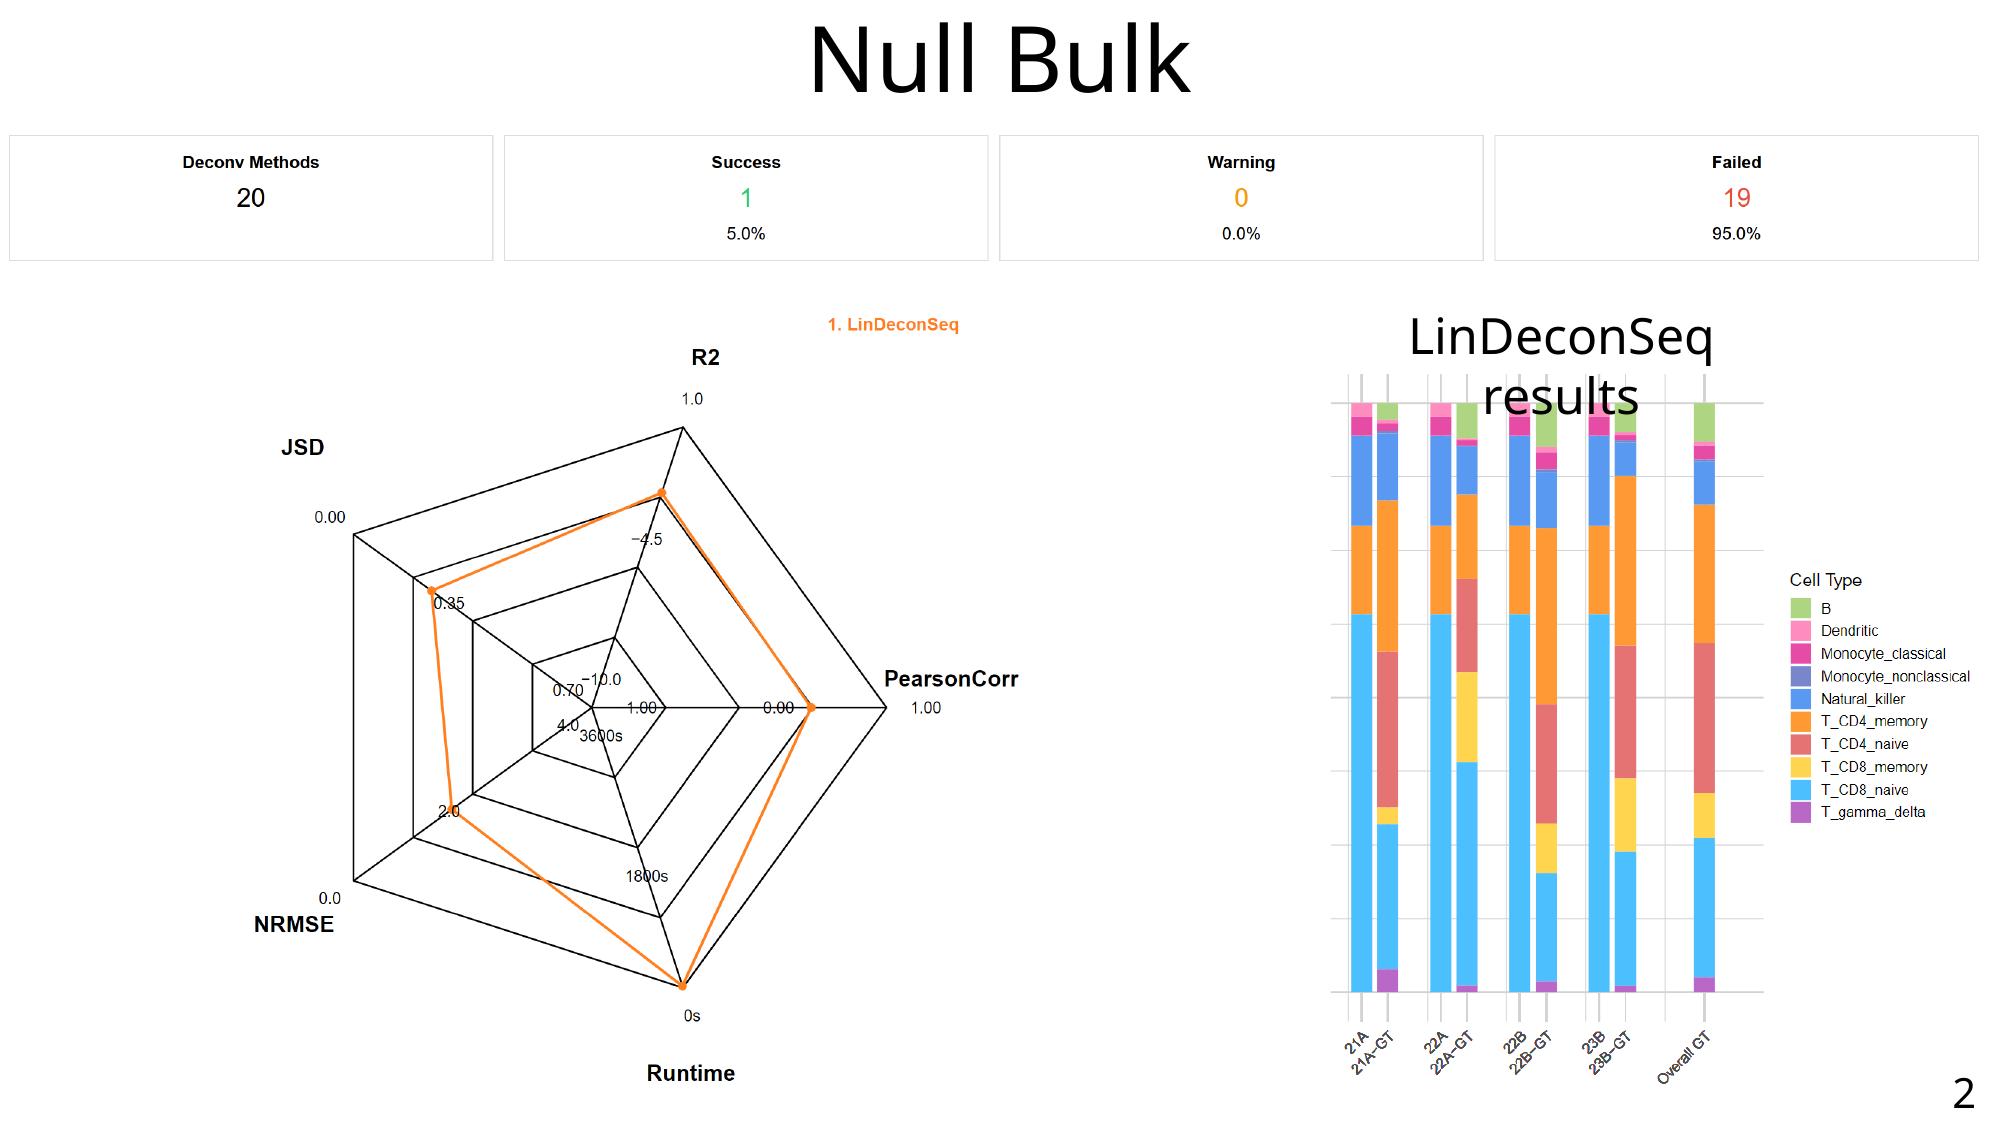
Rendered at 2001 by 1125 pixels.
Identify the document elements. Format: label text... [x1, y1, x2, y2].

picture [248, 309, 1024, 1093]
picture [0, 125, 1984, 265]
text_box 22 [1928, 1059, 2000, 1125]
text_box LinDeconSeq results [1319, 296, 1804, 432]
picture [1330, 373, 1984, 1111]
text_box Null Bulk [295, 0, 1705, 119]
